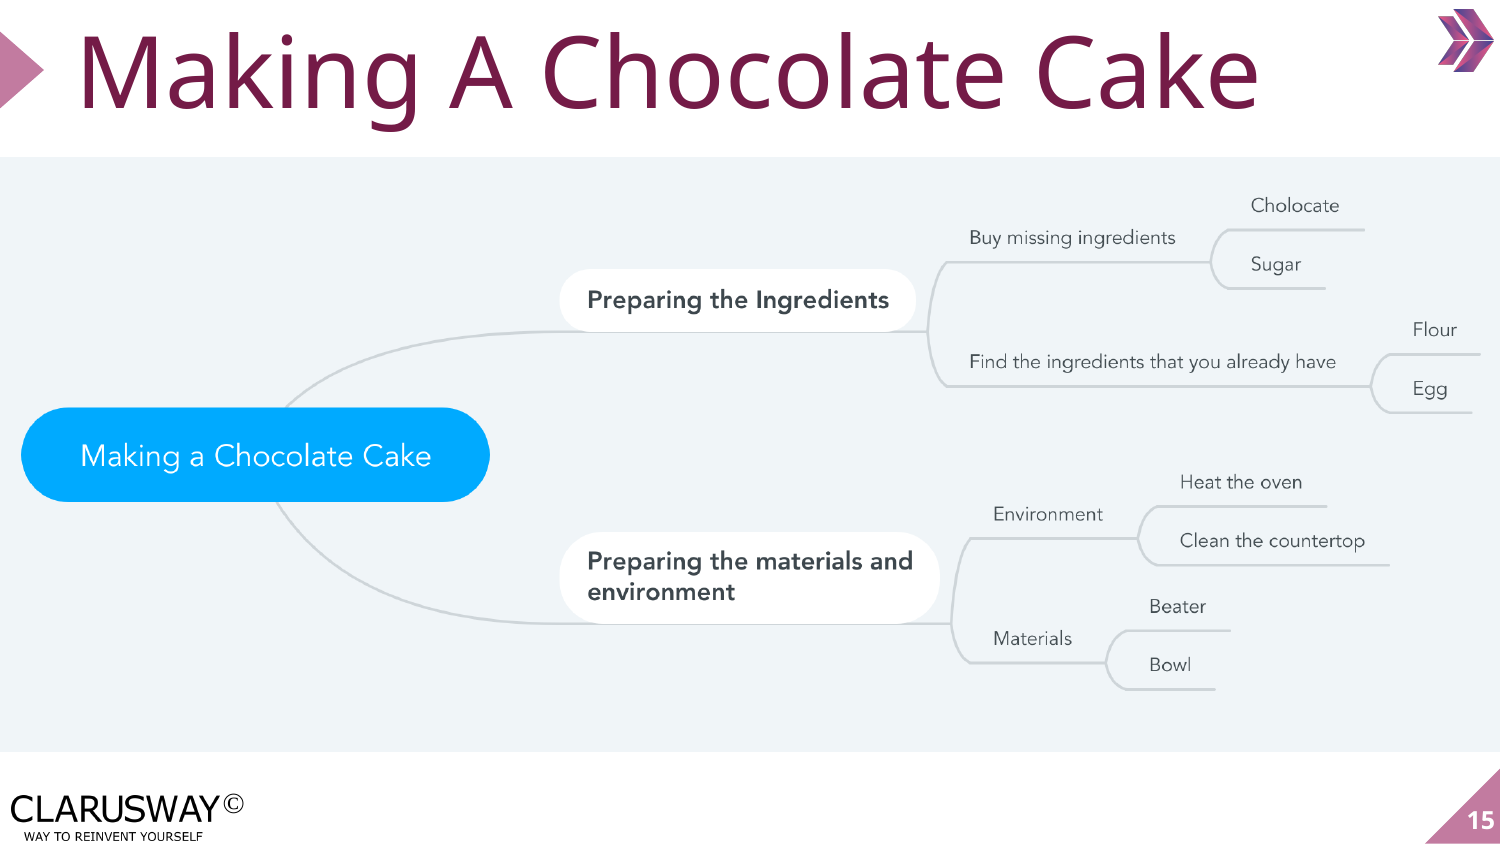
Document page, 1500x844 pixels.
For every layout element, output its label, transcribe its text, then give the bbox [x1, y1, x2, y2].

picture [11, 795, 220, 841]
picture [0, 156, 1500, 752]
slide_number 15 [1461, 809, 1496, 839]
picture [1438, 9, 1494, 72]
title Making A Chocolate Cake [75, 31, 1391, 135]
